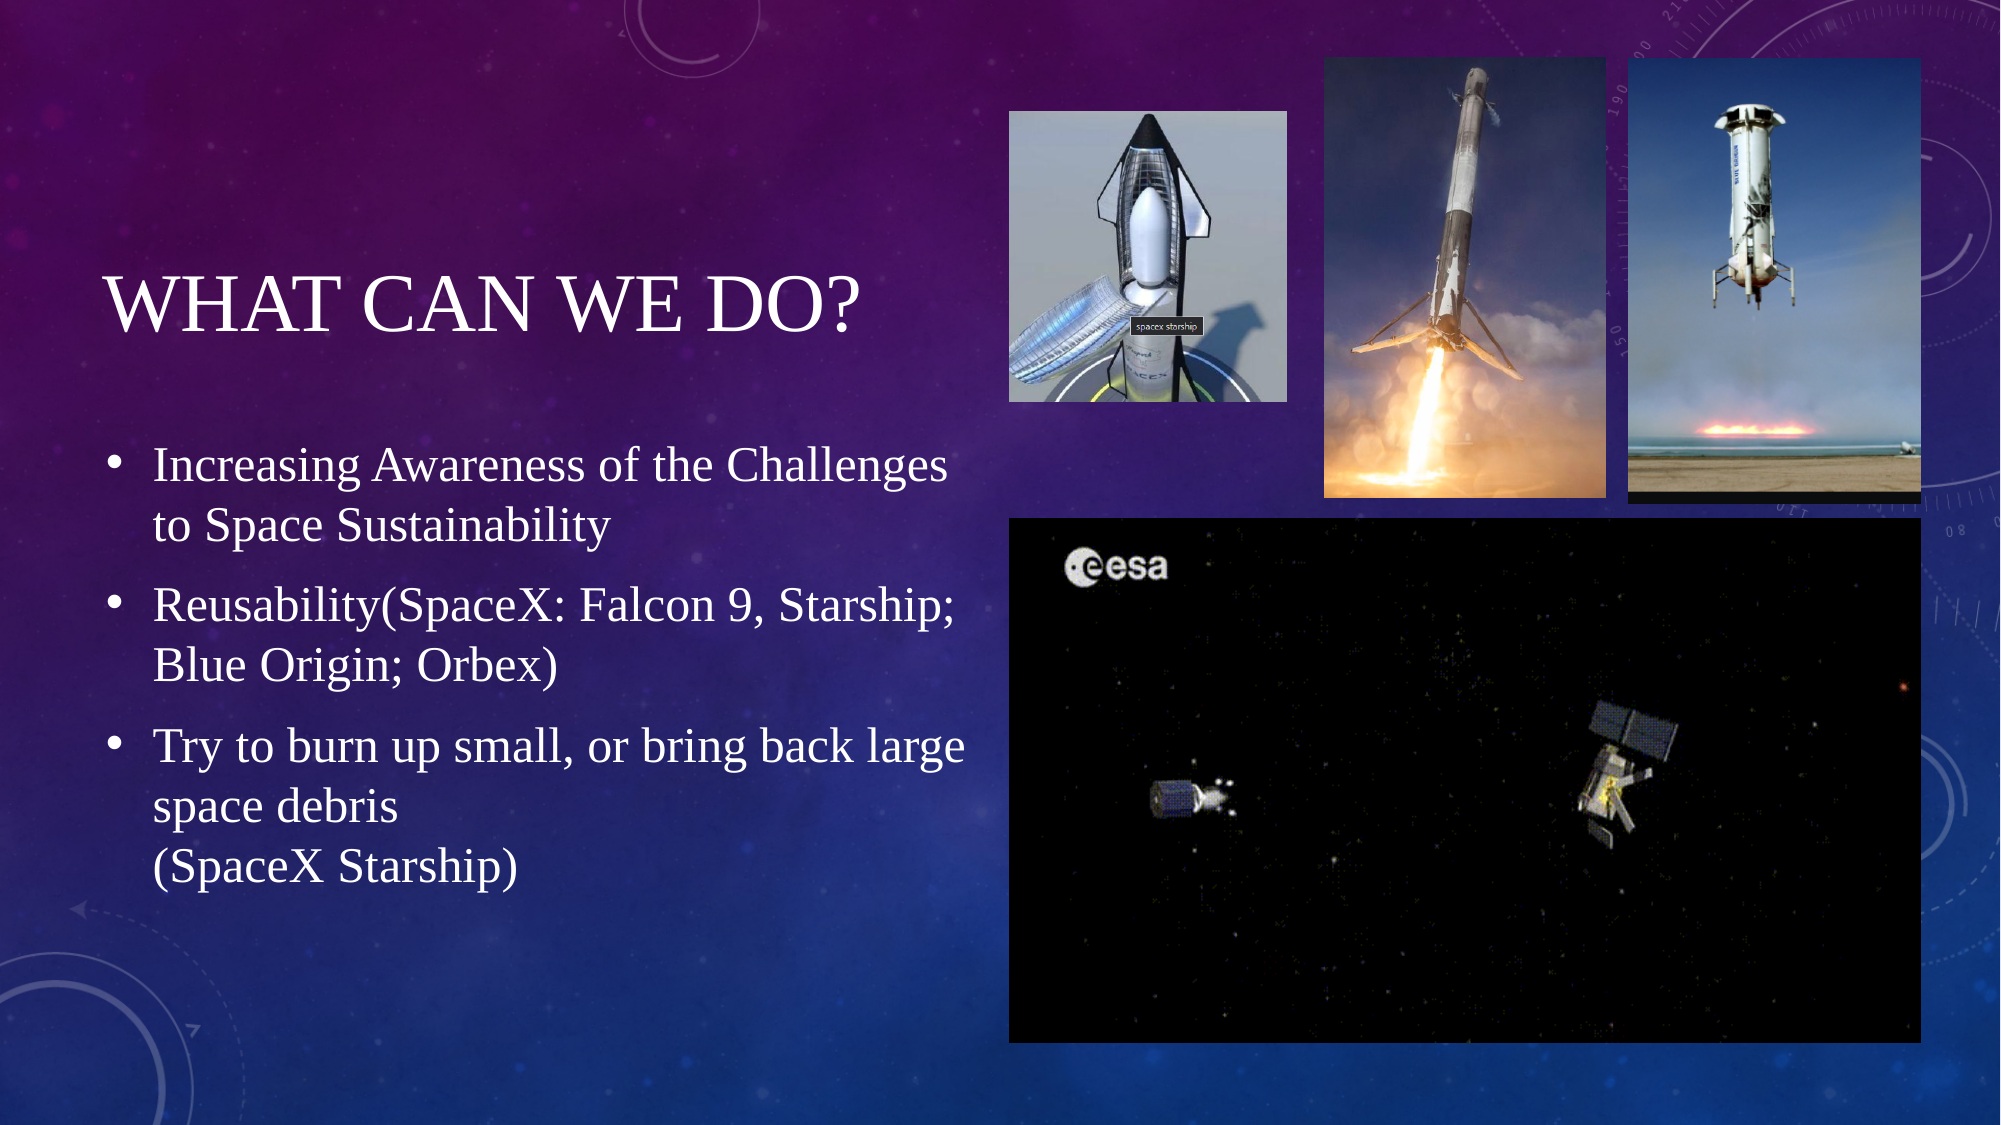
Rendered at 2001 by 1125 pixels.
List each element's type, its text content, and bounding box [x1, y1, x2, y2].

list Increasing Awareness of the Challenges to Space Sustainability Reusability(SpaceX: Falcon 9, Starship; Blue Origin; Orbex) Try to burn up small, or bring back large space debris (SpaceX Starship) [0, 428, 982, 1028]
picture [0, 0, 2001, 1125]
title What can we do? [87, 178, 1318, 418]
title What can we do? [1612, 178, 1622, 418]
